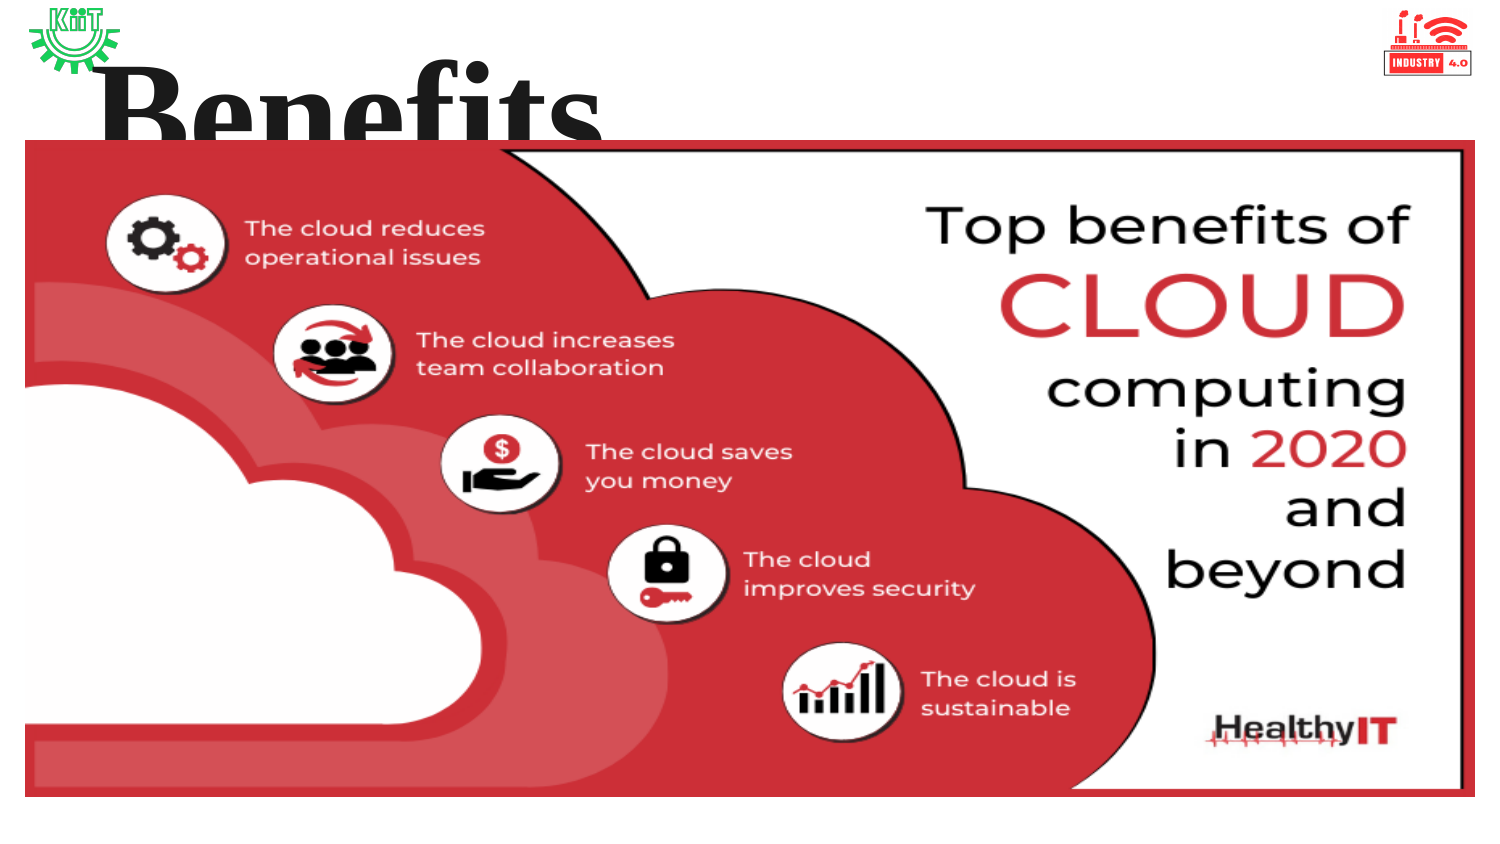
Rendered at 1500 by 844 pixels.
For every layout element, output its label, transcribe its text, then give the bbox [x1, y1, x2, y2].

picture [25, 140, 1476, 798]
picture [1425, 8, 1473, 78]
title Benefits [75, 0, 1425, 139]
picture [29, 8, 75, 74]
